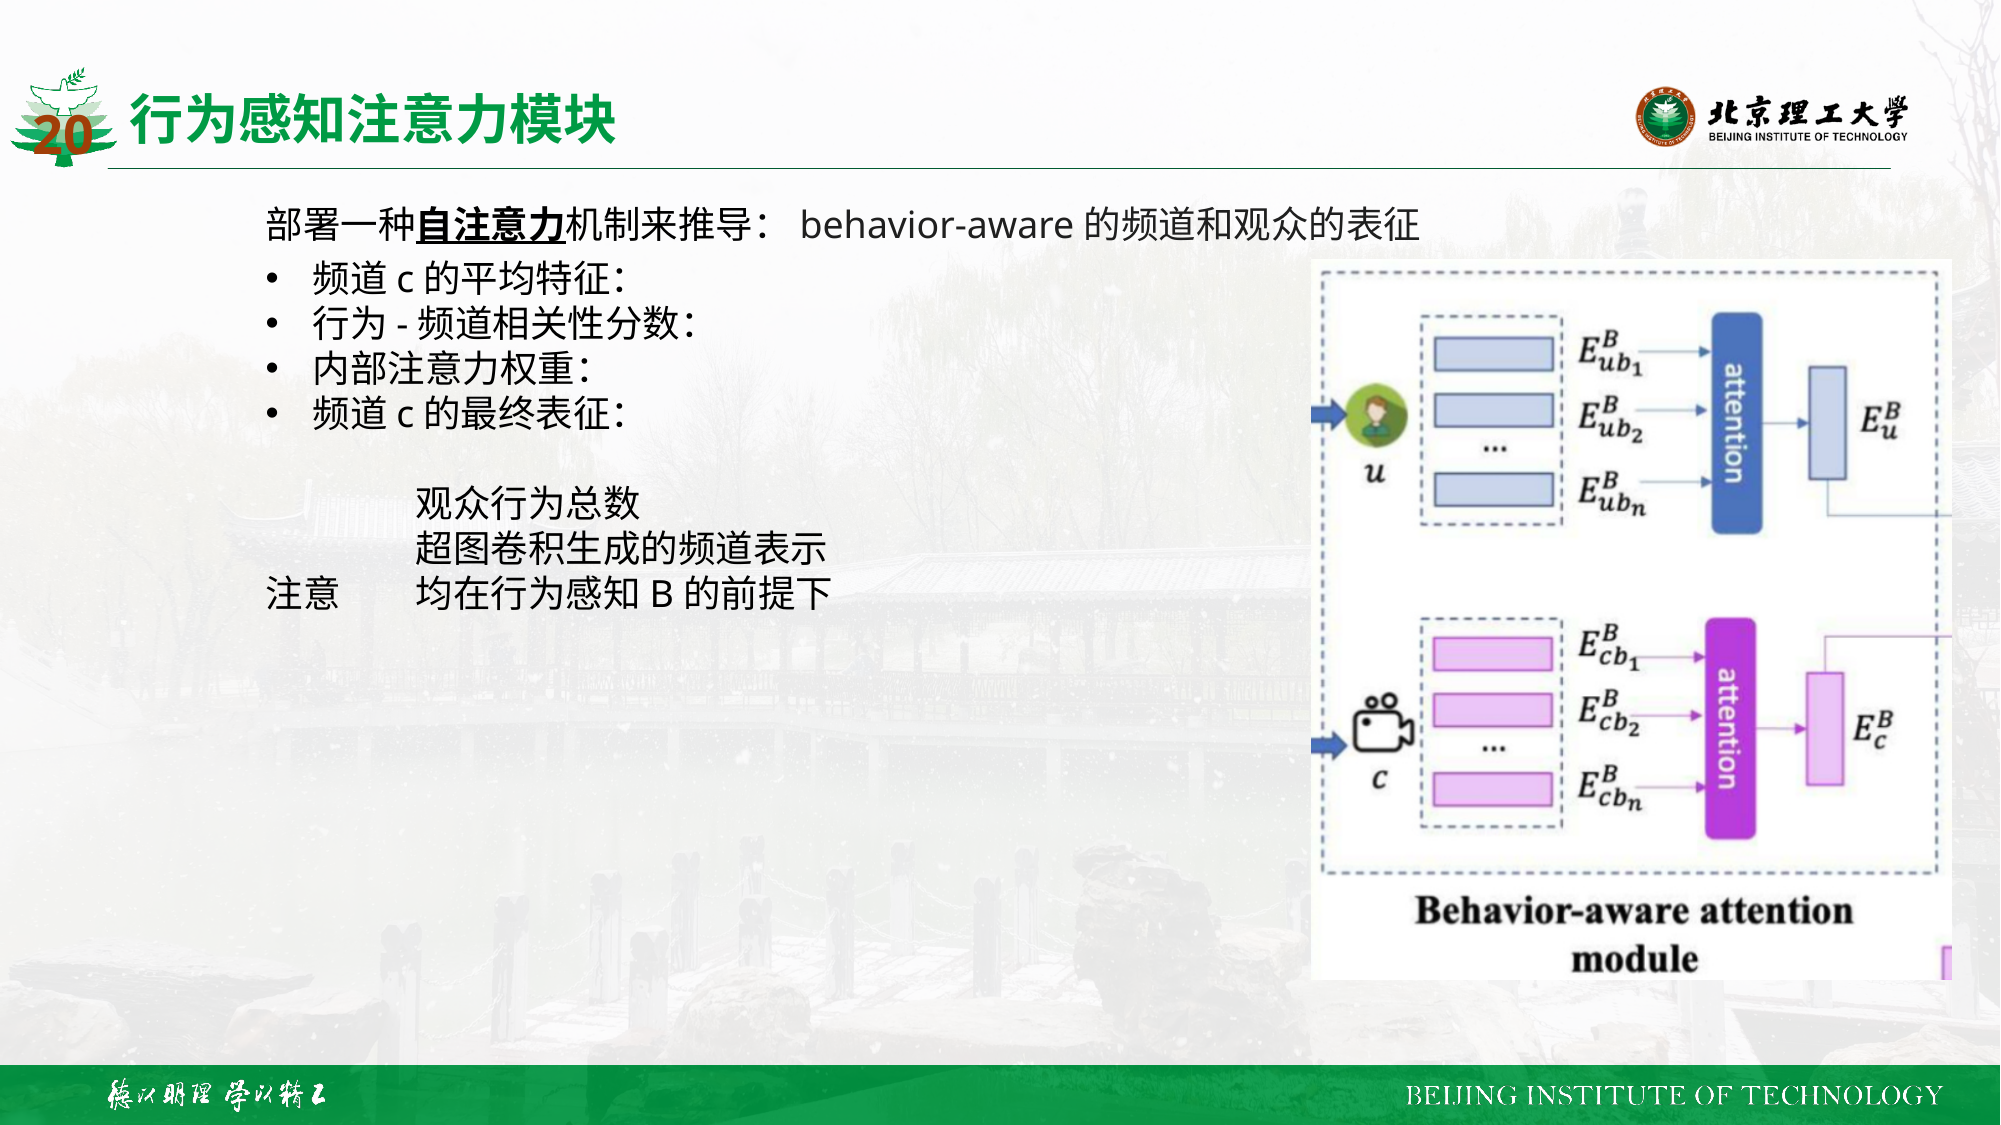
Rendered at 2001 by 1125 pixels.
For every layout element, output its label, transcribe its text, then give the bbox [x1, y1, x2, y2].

picture [1635, 86, 1908, 147]
picture [1311, 259, 1952, 980]
picture [2, 59, 125, 175]
picture [92, 1068, 340, 1118]
title 行为感知注意力模块 [129, 94, 1330, 151]
picture [1387, 1063, 2001, 1125]
